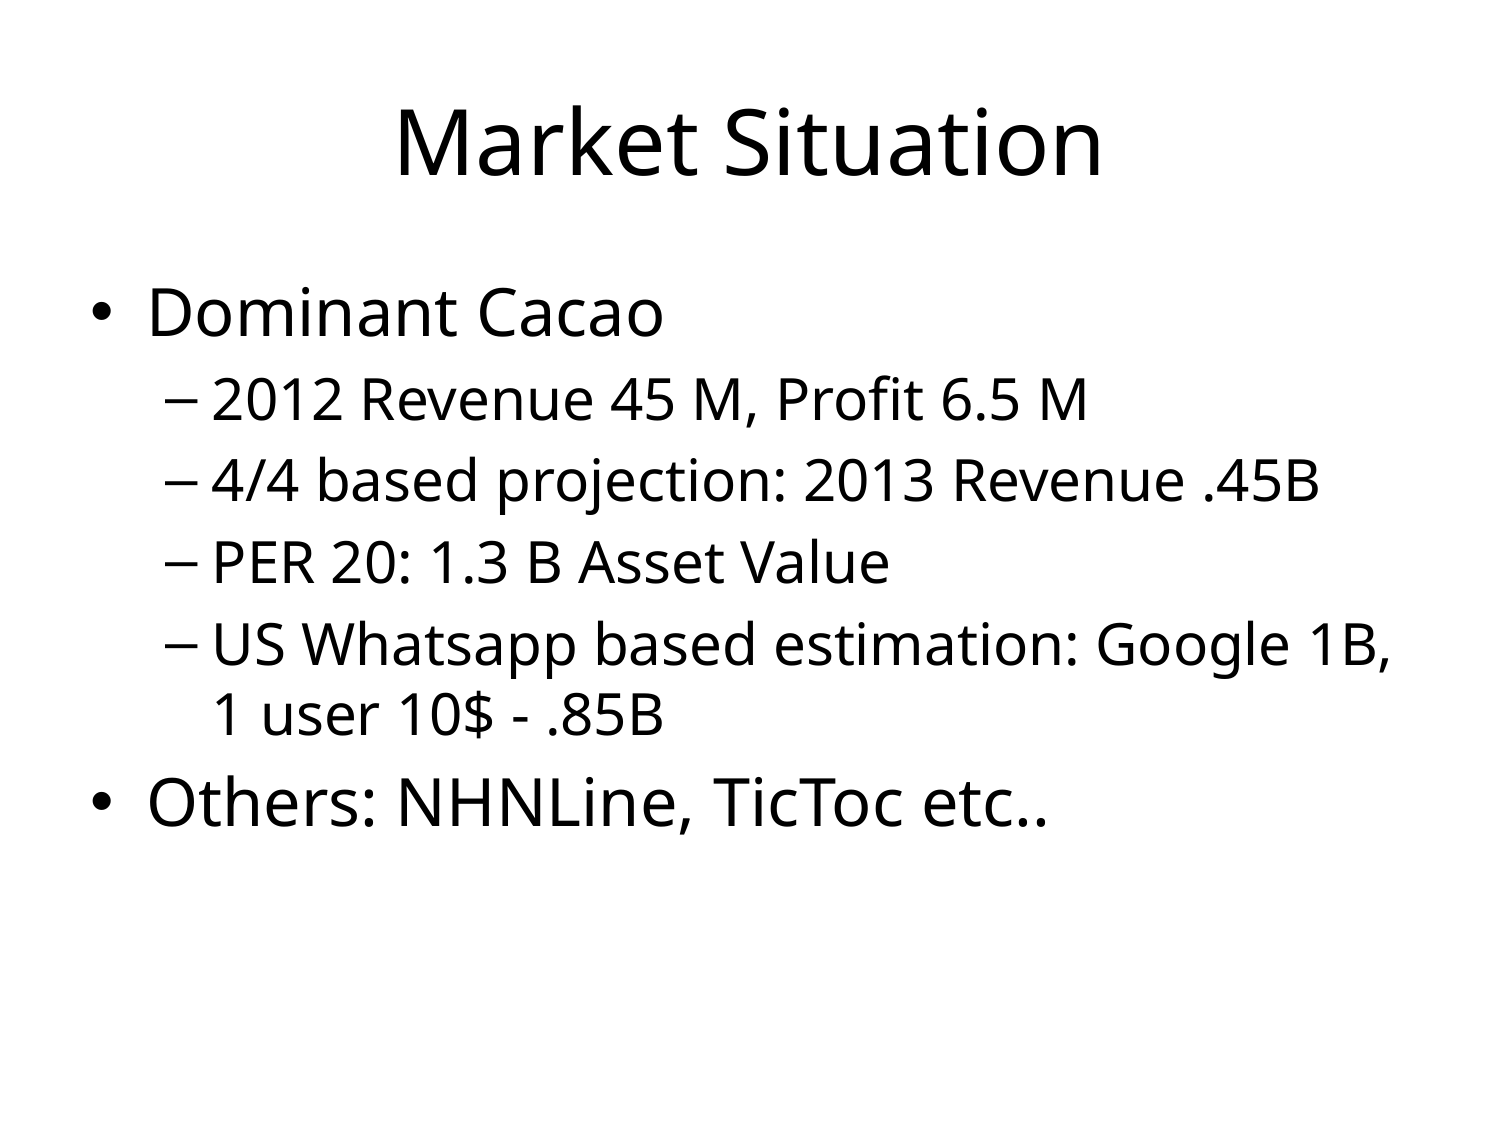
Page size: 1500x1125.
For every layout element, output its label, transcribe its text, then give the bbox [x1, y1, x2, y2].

list Dominant Cacao 2012 Revenue 45 M, Profit 6.5 M 4/4 based projection: 2013 Revenue .45B PER 20: 1.3 B Asset Value US Whatsapp based estimation: Google 1B, 1 user 10$ - .85B Others: NHNLine, TicToc etc.. [75, 262, 1425, 1005]
title Market Situation [75, 45, 1425, 233]
